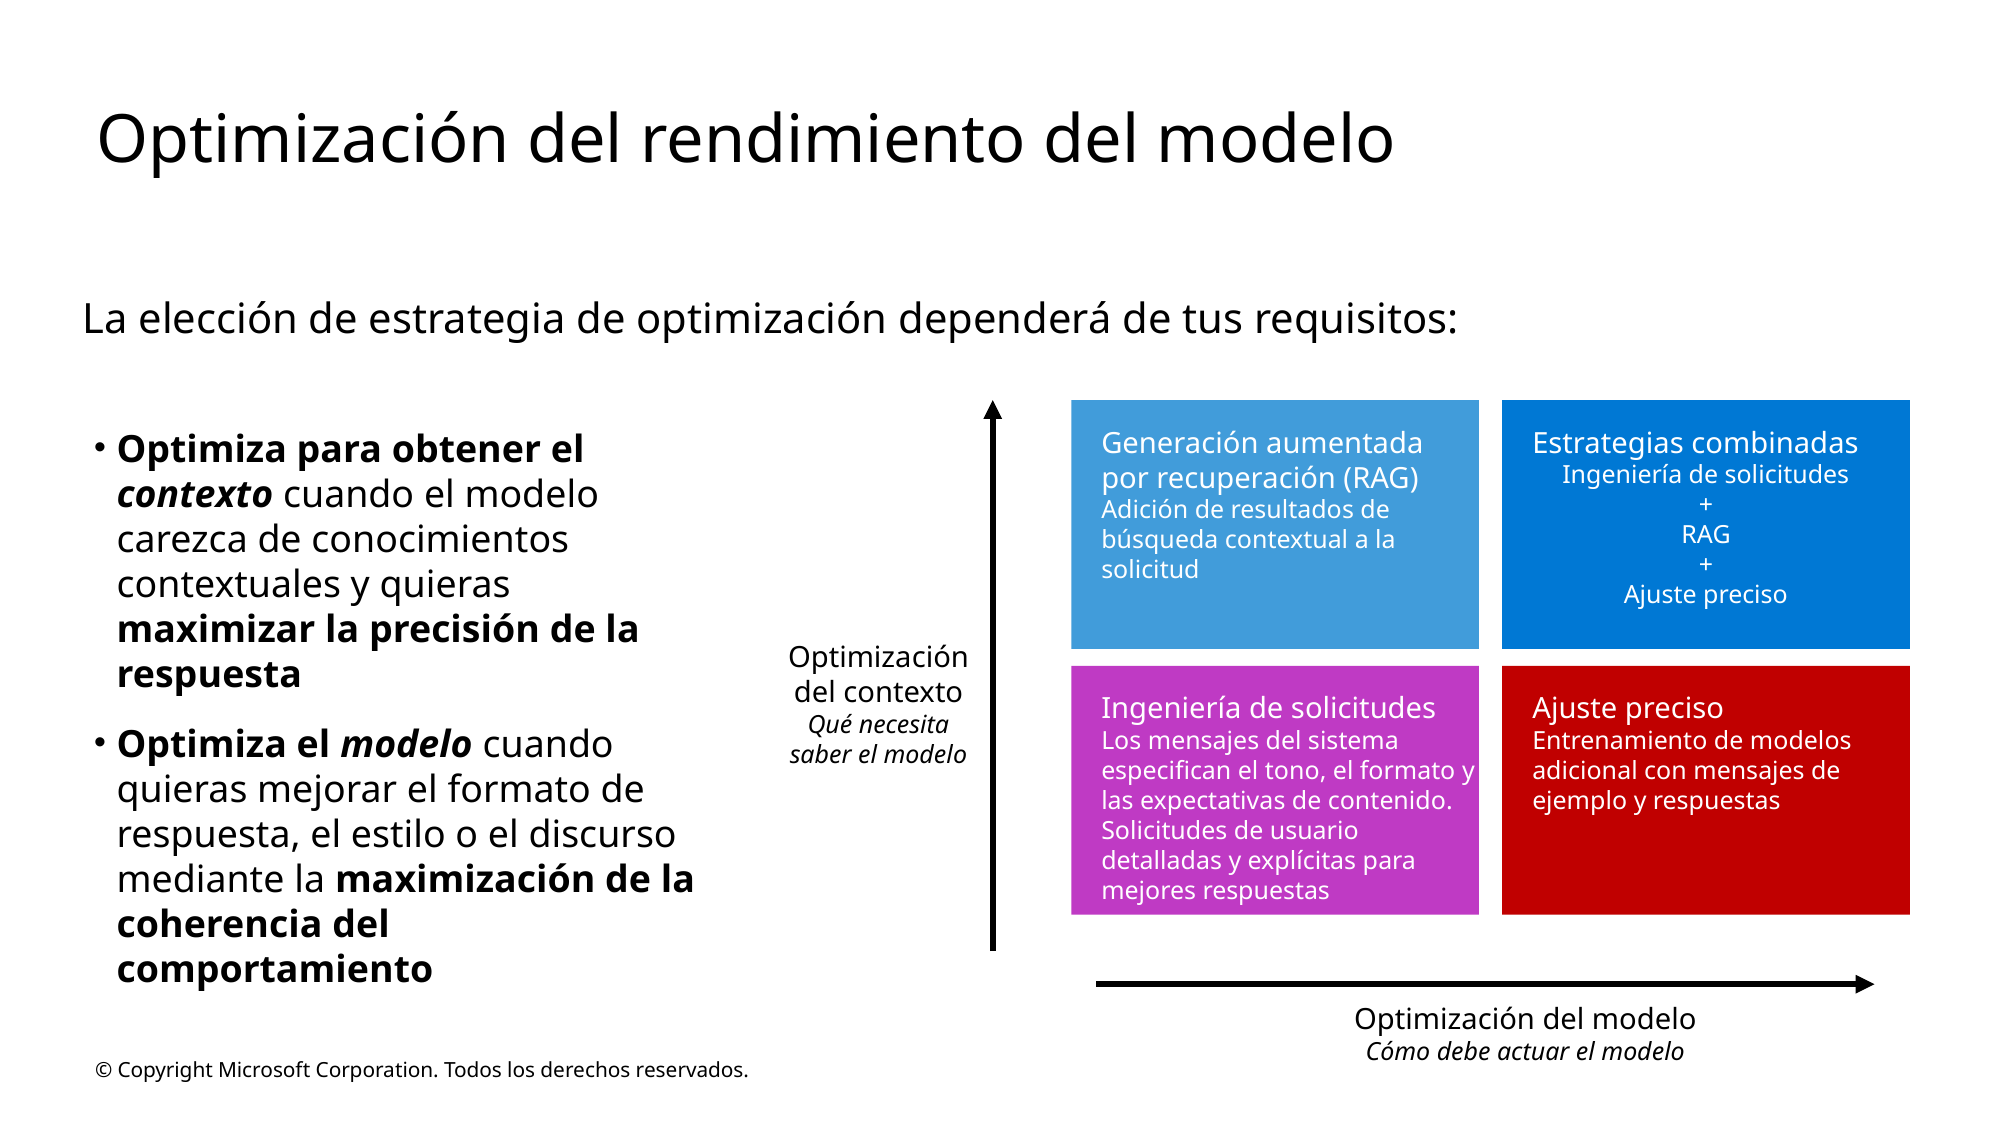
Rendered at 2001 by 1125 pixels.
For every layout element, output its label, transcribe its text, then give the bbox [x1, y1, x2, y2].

footer © Copyright Microsoft Corporation. Todos los derechos reservados. [95, 1053, 776, 1086]
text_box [775, 399, 1911, 1067]
list Optimiza para obtener el contexto cuando el modelo carezca de conocimientos contextuales y quieras maximizar la precisión de la respuesta Optimiza el modelo cuando quieras mejorar el formato de respuesta, el estilo o el discurso mediante la maximización de la coherencia del comportamiento [94, 349, 712, 905]
title Optimización del rendimiento del modelo [96, 96, 1904, 176]
text_box La elección de estrategia de optimización dependerá de tus requisitos: [67, 283, 1480, 349]
